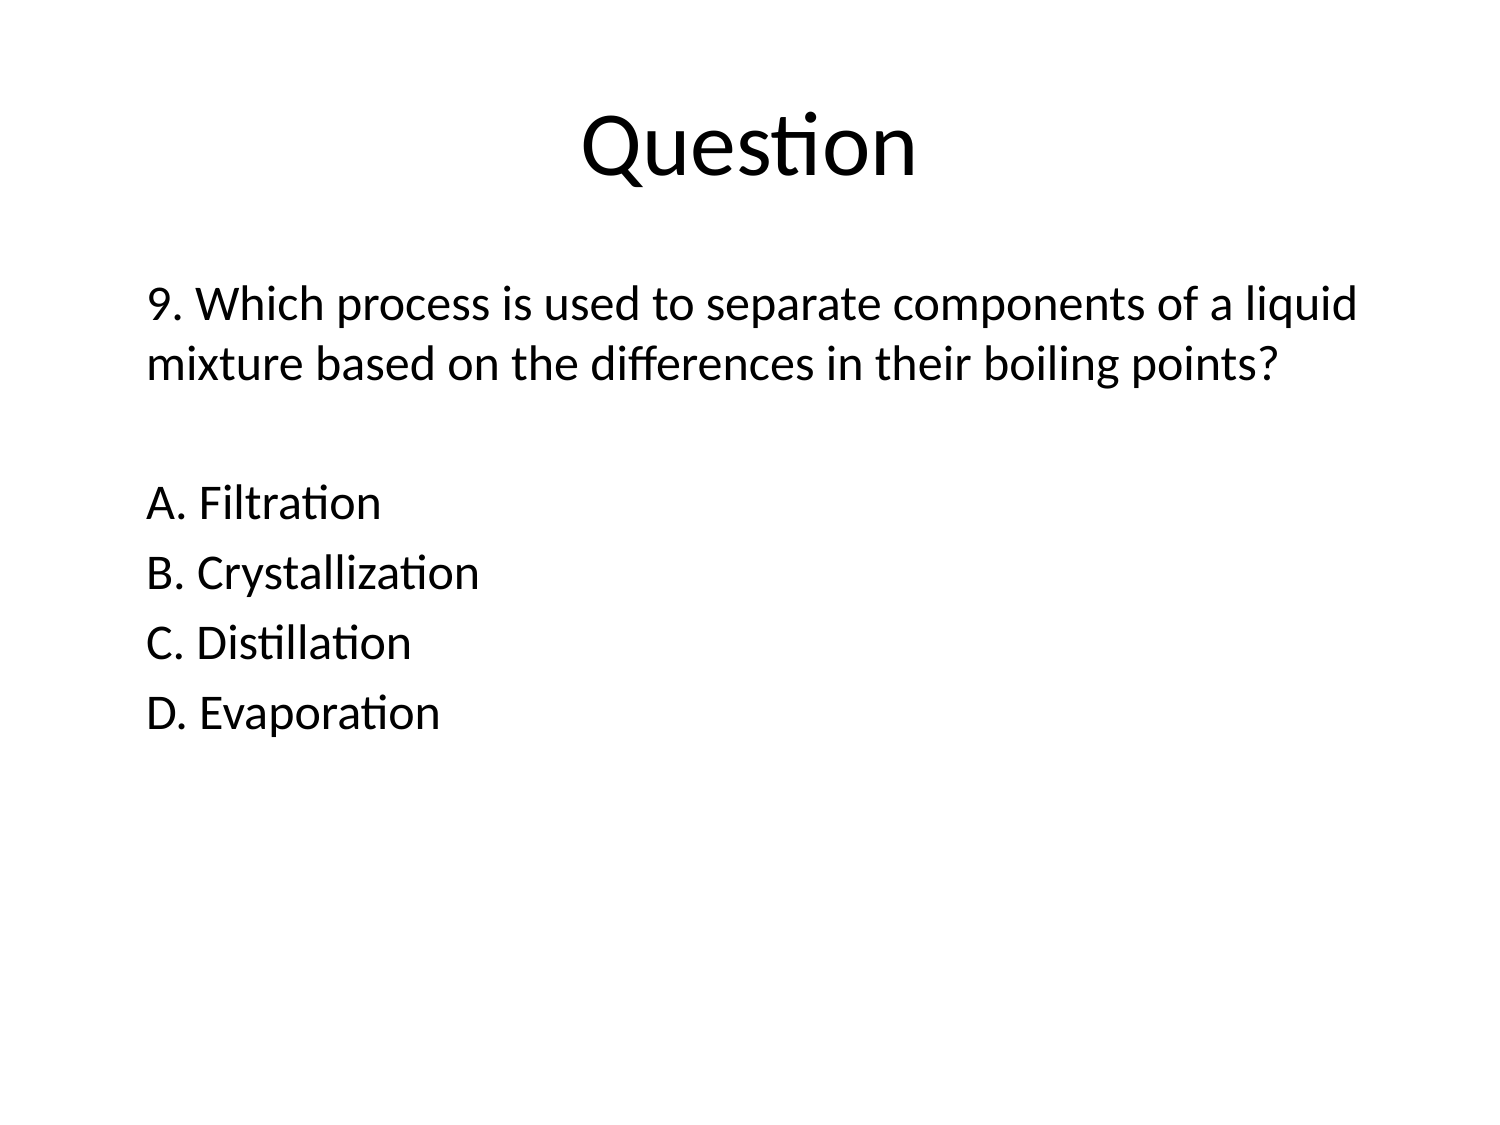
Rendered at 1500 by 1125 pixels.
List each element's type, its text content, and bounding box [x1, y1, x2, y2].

list 9. Which process is used to separate components of a liquid mixture based on the differences in their boiling points? A. Filtration B. Crystallization C. Distillation D. Evaporation [75, 262, 1425, 1005]
title Question [75, 45, 1425, 233]
